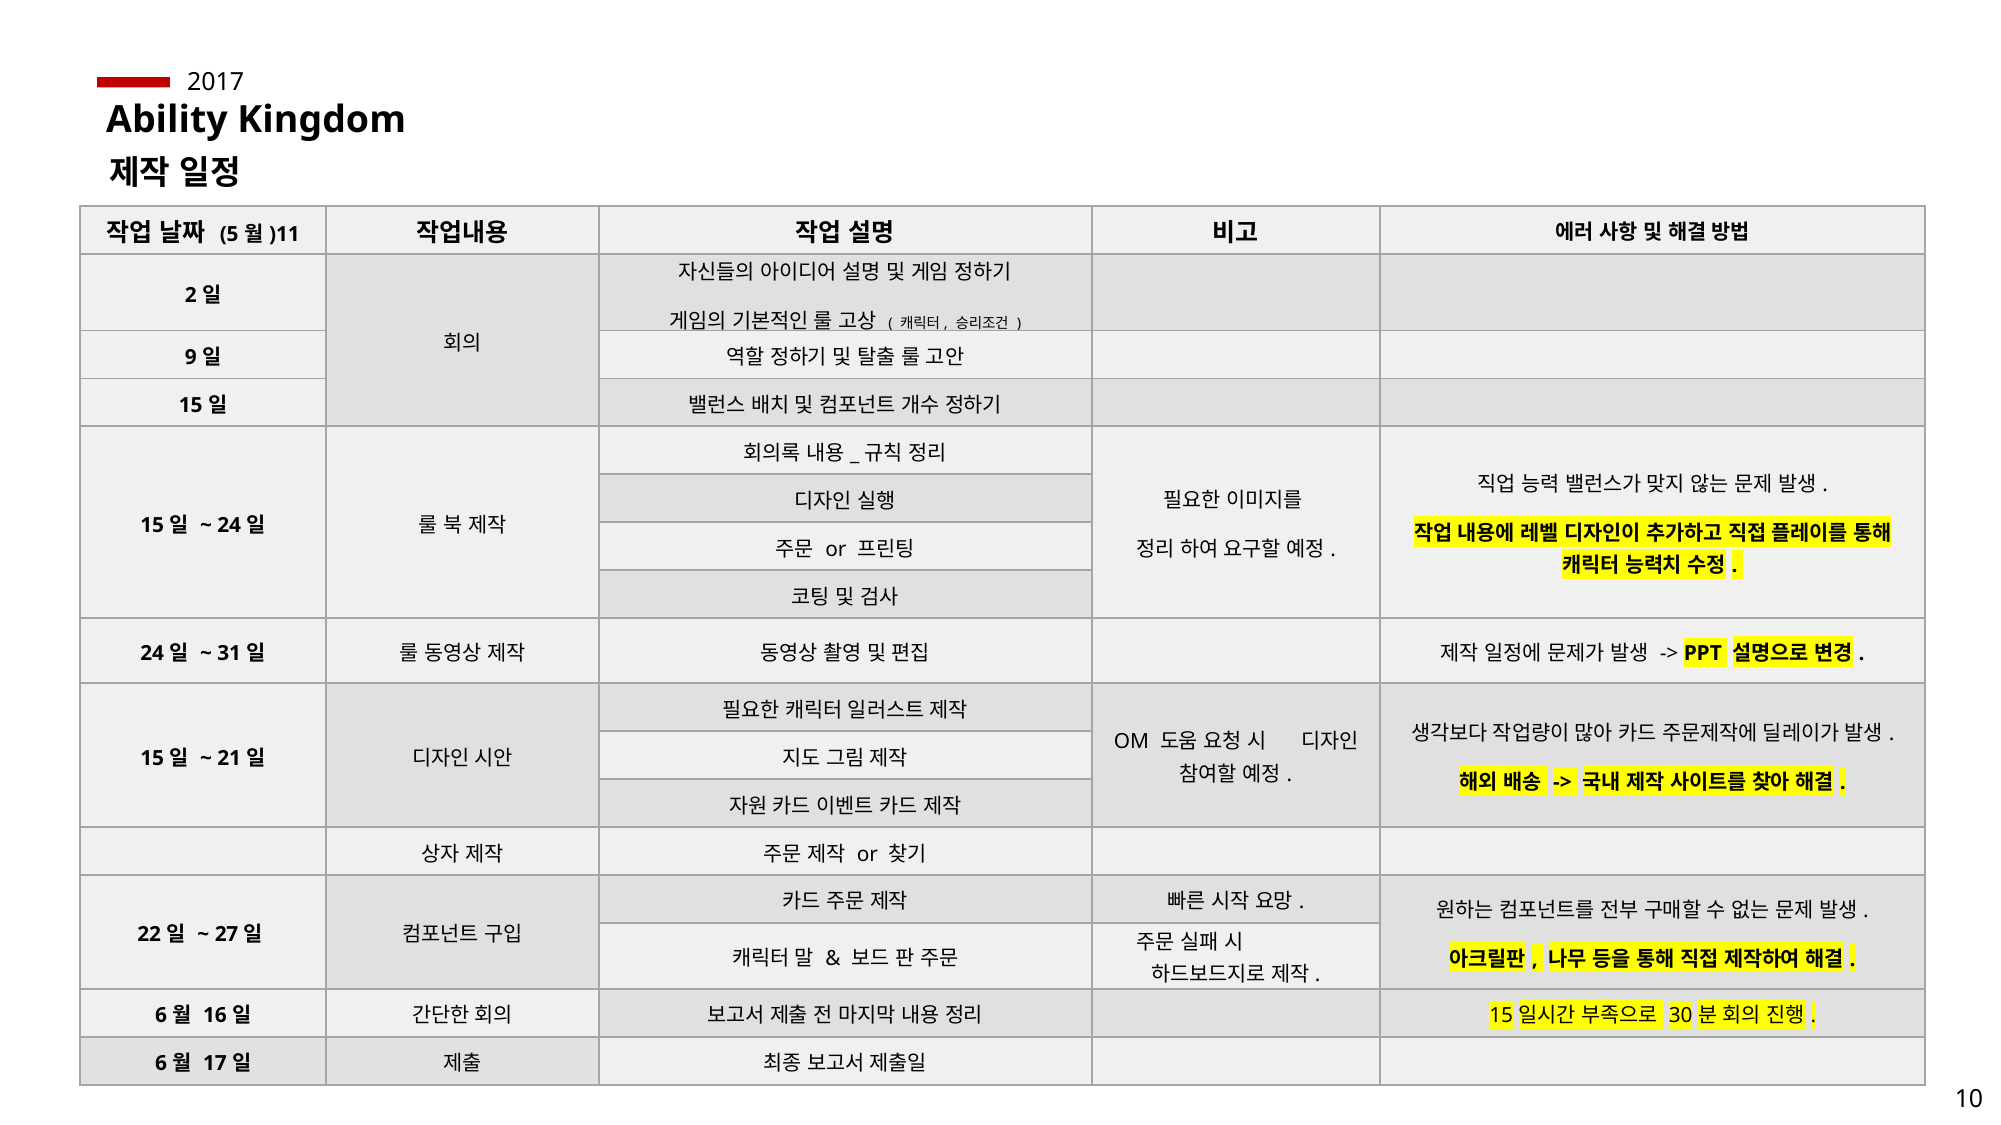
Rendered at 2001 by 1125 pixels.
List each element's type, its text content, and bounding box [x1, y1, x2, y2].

table_cell 룰 동영상 제작 [327, 619, 598, 682]
table_cell 역할 정하기 및 탈출 룰 고안 [600, 331, 1091, 378]
table_cell [1093, 379, 1379, 425]
table_cell 회의록 내용_규칙 정리 [600, 427, 1091, 473]
table_cell [1093, 255, 1379, 330]
text_box Ability Kingdom [91, 87, 422, 148]
table_cell 간단한 회의 [327, 990, 598, 1036]
table_cell 컴포넌트 구입 [327, 876, 598, 988]
table_cell [1381, 255, 1924, 330]
table_cell 자원 카드 이벤트 카드 제작 [600, 780, 1091, 826]
table_cell 생각보다 작업량이 많아 카드 주문제작에 딜레이가 발생. 해외 배송 -> 국내 제작 사이트를 찾아 해결. [1381, 684, 1924, 826]
table_cell 15일 [81, 379, 325, 425]
table_cell 15일시간 부족으로 30분 회의 진행. [1381, 990, 1924, 1036]
text_box [96, 76, 171, 88]
table_cell 밸런스 배치 및 컴포넌트 개수 정하기 [600, 379, 1091, 425]
table_cell [1093, 331, 1379, 378]
table_header 비고 [1093, 207, 1379, 253]
table_cell 2일 [81, 255, 325, 330]
table_cell 자신들의 아이디어 설명 및 게임 정하기 게임의 기본적인 룰 고상 ( 캐릭터, 승리조건 ) [600, 255, 1091, 330]
table_cell [1381, 379, 1924, 425]
table_cell 동영상 촬영 및 편집 [600, 619, 1091, 682]
table_cell [1093, 619, 1379, 682]
table_cell 지도 그림 제작 [600, 732, 1091, 778]
table_header 작업 설명 [600, 207, 1091, 253]
table_cell 최종 보고서 제출일 [600, 1038, 1091, 1084]
table_cell 카드 주문 제작 [600, 876, 1091, 922]
table_cell [1381, 828, 1924, 874]
table_cell 주문 or 프린팅 [600, 523, 1091, 569]
table_cell [1381, 1038, 1924, 1084]
table_cell 6월 16일 [81, 990, 325, 1036]
table_cell 상자 제작 [327, 828, 598, 874]
table_cell 필요한 이미지를 정리 하여 요구할 예정. [1093, 427, 1379, 617]
table_cell 직업 능력 밸런스가 맞지 않는 문제 발생. 작업 내용에 레벨 디자인이 추가하고 직접 플레이를 통해 캐릭터 능력치 수정. [1381, 427, 1924, 617]
table_cell 빠른 시작 요망. [1093, 876, 1379, 922]
table_cell 보고서 제출 전 마지막 내용 정리 [600, 990, 1091, 1036]
table_cell 15일 ~ 21일 [81, 684, 325, 826]
table_cell [1093, 1038, 1379, 1084]
table_cell OM 도움 요청 시 디자인 참여할 예정. [1093, 684, 1379, 826]
table_cell 디자인 실행 [600, 475, 1091, 521]
table_cell 룰 북 제작 [327, 427, 598, 617]
table_header 작업내용 [327, 207, 598, 253]
text_box 제작 일정 [94, 143, 256, 199]
table_header 에러 사항 및 해결 방법 [1381, 207, 1924, 253]
table_cell 15일 ~ 24일 [81, 427, 325, 617]
table_cell [1093, 990, 1379, 1036]
table_cell [1381, 331, 1924, 378]
table_cell 6월 17일 [81, 1038, 325, 1084]
table_cell 디자인 시안 [327, 684, 598, 826]
table_cell 회의 [327, 255, 598, 425]
table_cell 주문 제작 or 찾기 [600, 828, 1091, 874]
table_cell [81, 828, 325, 874]
text_box 2017 [172, 57, 259, 103]
table_header 작업 날짜 (5월)11 [81, 207, 325, 253]
table_cell 주문 실패 시 하드보드지로 제작. [1093, 924, 1379, 988]
table_cell 24일 ~ 31일 [81, 619, 325, 682]
table_cell 필요한 캐릭터 일러스트 제작 [600, 684, 1091, 730]
table_cell [1093, 828, 1379, 874]
table_cell 제출 [327, 1038, 598, 1084]
table_cell 제작 일정에 문제가 발생 -> PPT 설명으로 변경. [1381, 619, 1924, 682]
text_box 10 [1939, 1075, 2000, 1120]
table_cell 원하는 컴포넌트를 전부 구매할 수 없는 문제 발생. 아크릴판, 나무 등을 통해 직접 제작하여 해결. [1381, 876, 1924, 988]
table_cell 코팅 및 검사 [600, 571, 1091, 617]
table_cell 캐릭터 말 & 보드 판 주문 [600, 924, 1091, 988]
table_cell 22일 ~ 27일 [81, 876, 325, 988]
table_cell 9일 [81, 331, 325, 378]
